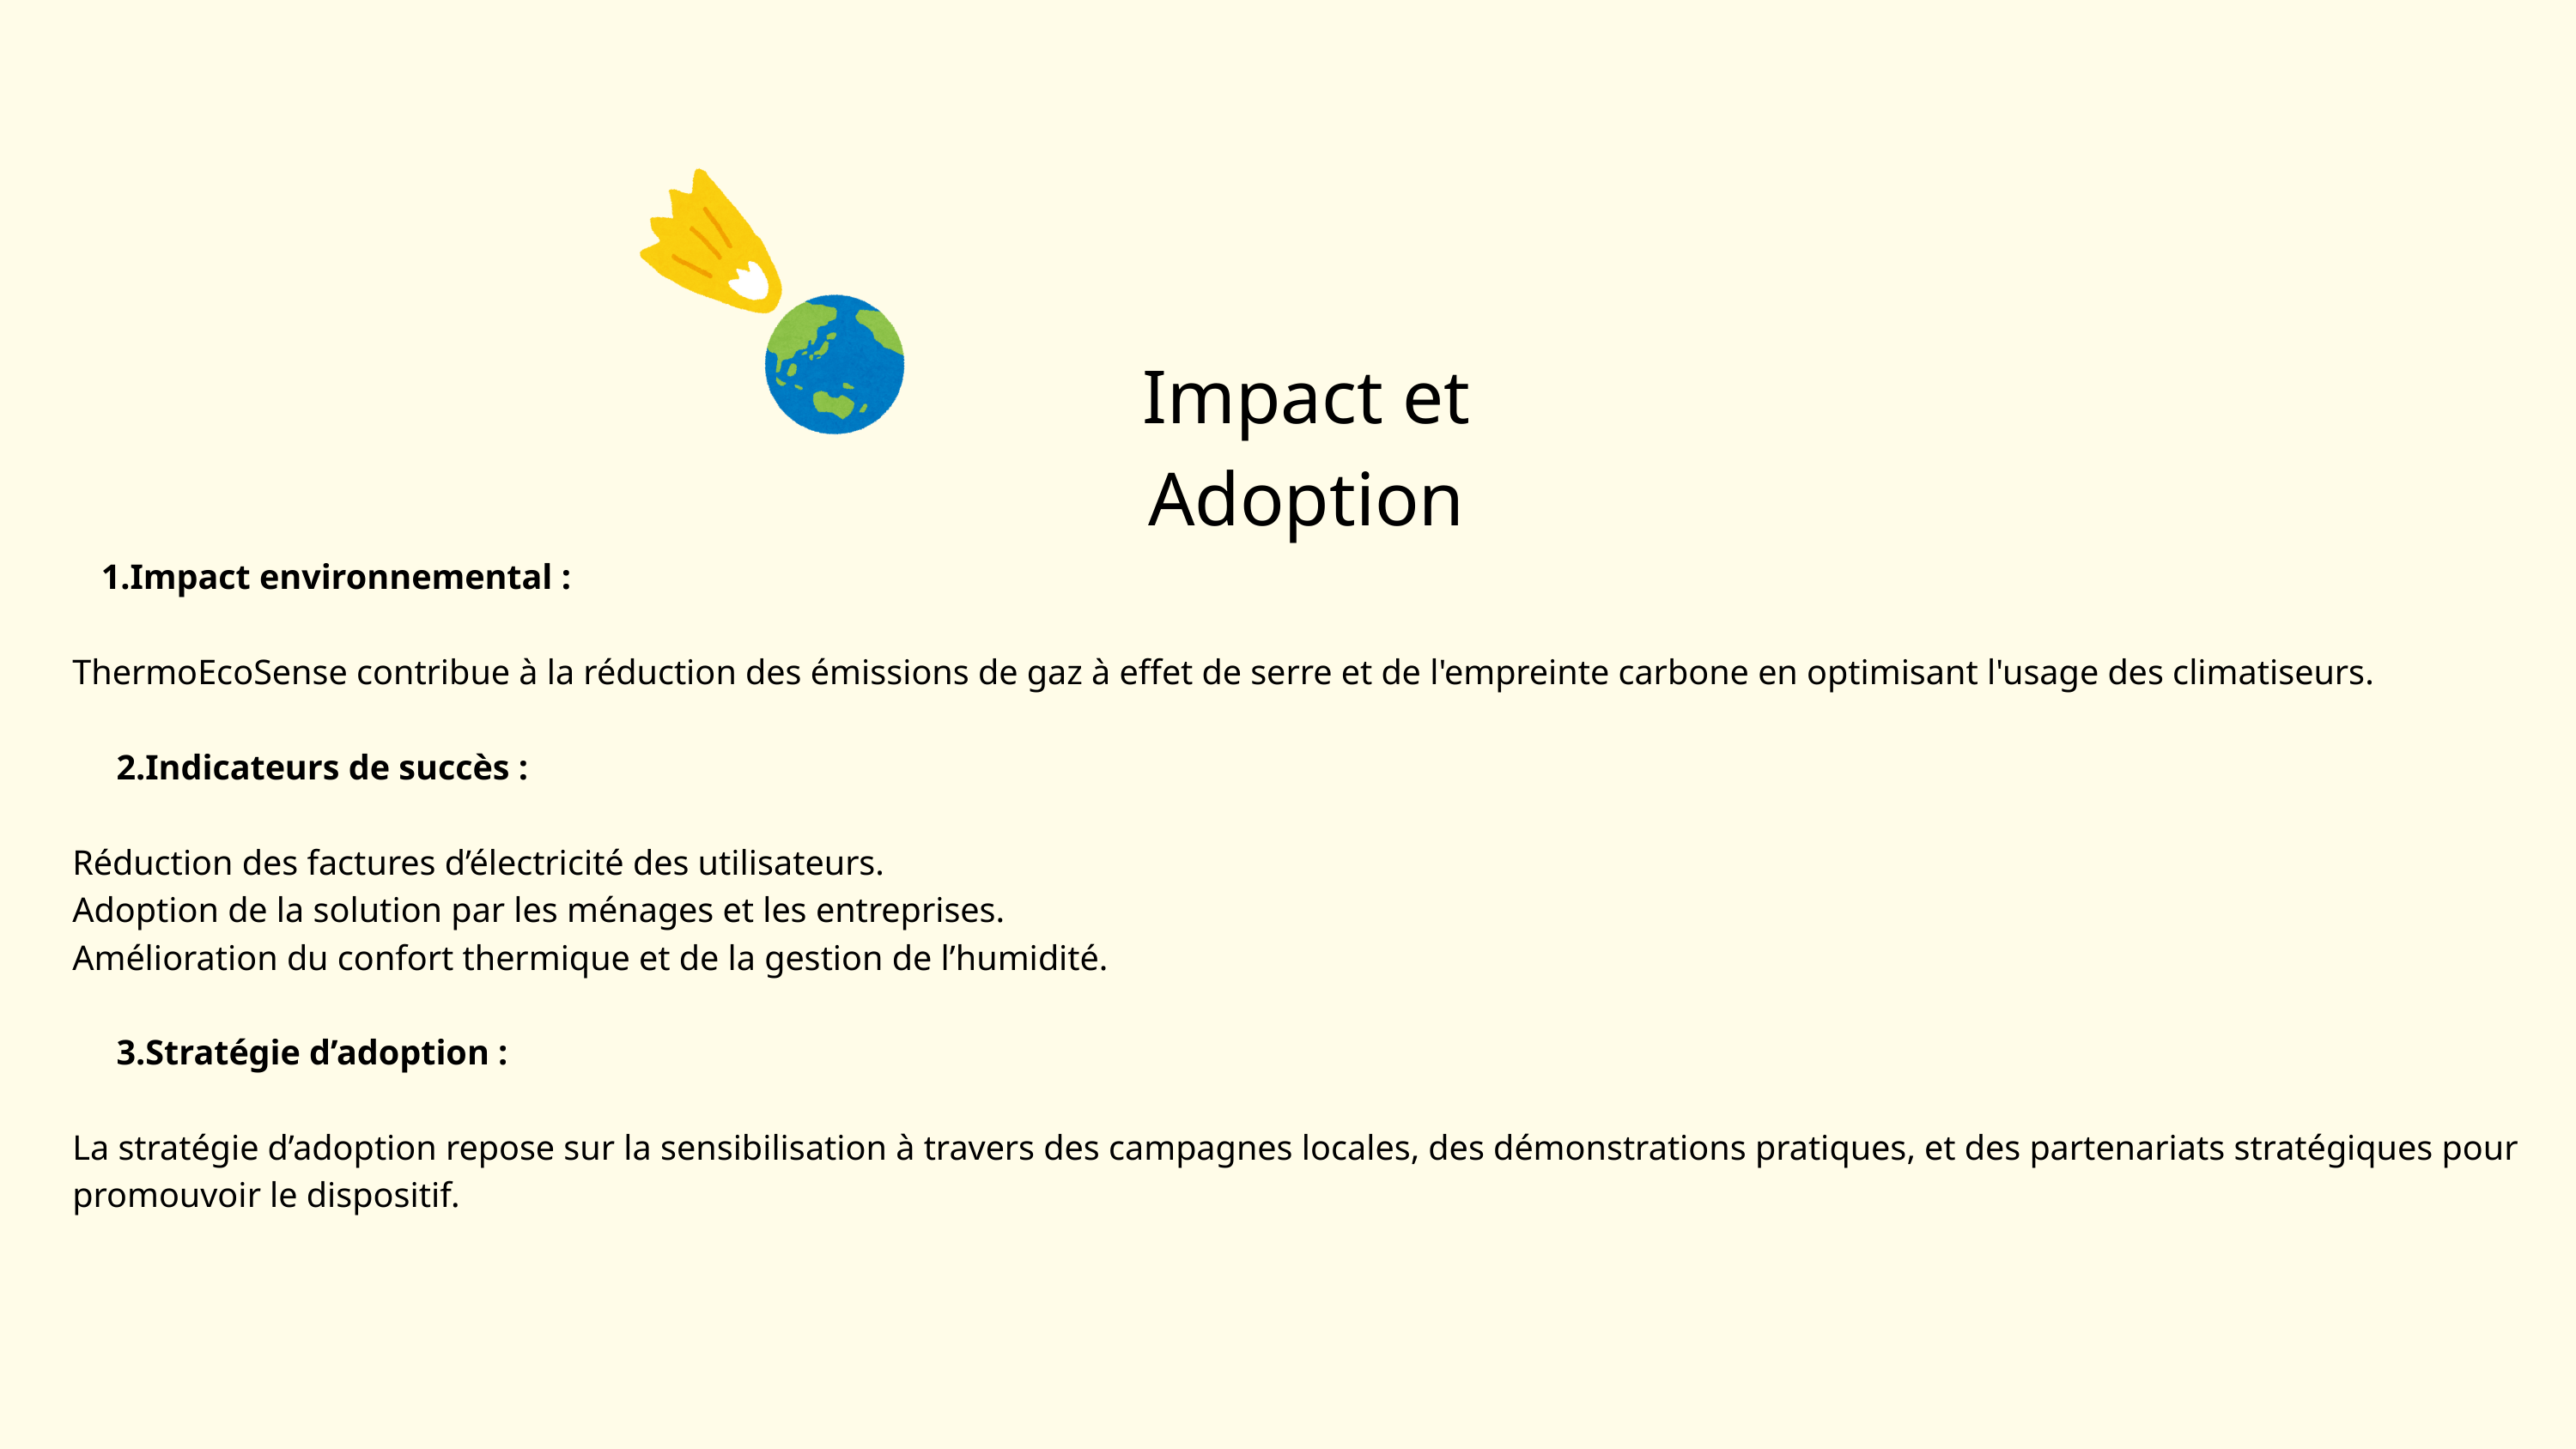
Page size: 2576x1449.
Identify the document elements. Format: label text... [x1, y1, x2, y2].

text_box [639, 167, 905, 435]
text_box Impact environnemental : ThermoEcoSense contribue à la réduction des émissions de gaz à effet de serre et de l'empreinte carbone en optimisant l'usage des climatiseurs. 2.Indicateurs de succès : Réduction des factures d’électricité des utilisateurs. Adoption de la solution par les ménages et les entreprises. Amélioration du confort thermique et de la gestion de l’humidité. 3.Stratégie d’adoption : La stratégie d’adoption repose sur la sensibilisation à travers des campagnes locales, des démonstrations pratiques, et des partenariats stratégiques pour promouvoir le dispositif. [72, 549, 2576, 1263]
text_box Impact et Adoption [988, 335, 1625, 541]
